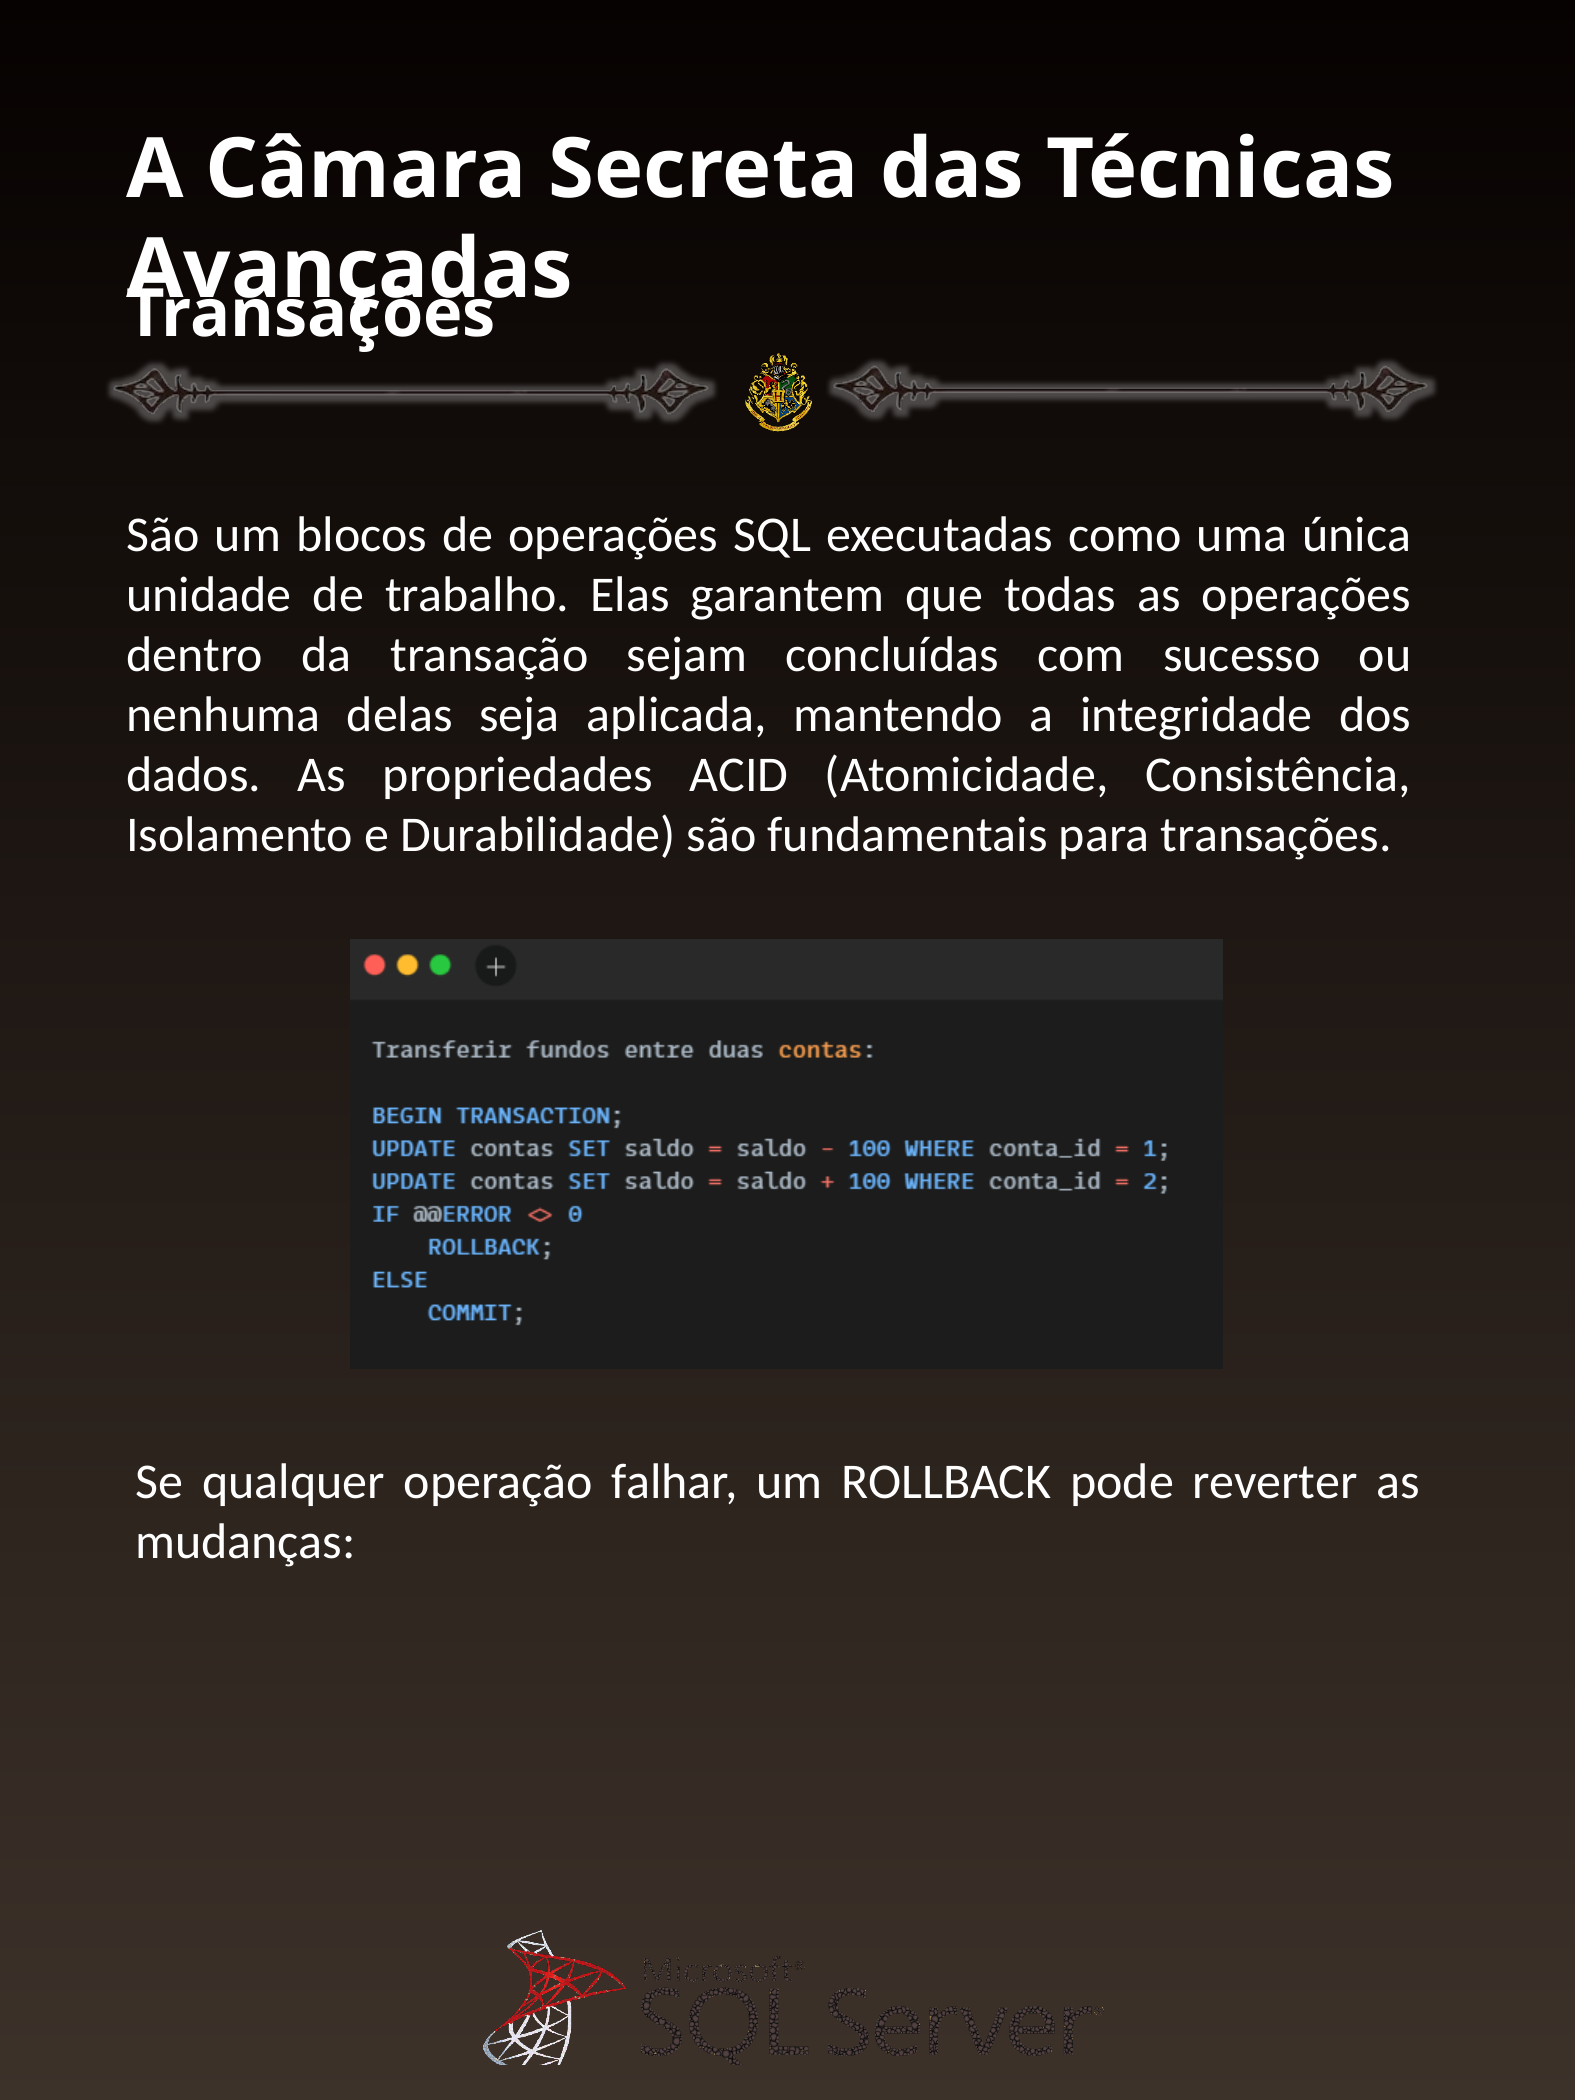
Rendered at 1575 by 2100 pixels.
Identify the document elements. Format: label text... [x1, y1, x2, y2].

text_box Se qualquer operação falhar, um ROLLBACK pode reverter as mudanças: [120, 1440, 1436, 1576]
text_box Transações [111, 262, 1379, 293]
text_box São um blocos de operações SQL executadas como uma única unidade de trabalho. Elas garantem que todas as operações dentro da transação sejam concluídas com sucesso ou nenhuma delas seja aplicada, mantendo a integridade dos dados. As propriedades ACID (Atomicidade, Consistência, Isolamento e Durabilidade) são fundamentais para transações. [111, 494, 1427, 870]
text_box A Câmara Secreta das Técnicas Avançadas [111, 106, 1560, 322]
picture [475, 1920, 1134, 2065]
picture [350, 939, 1223, 1370]
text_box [93, 293, 1466, 462]
